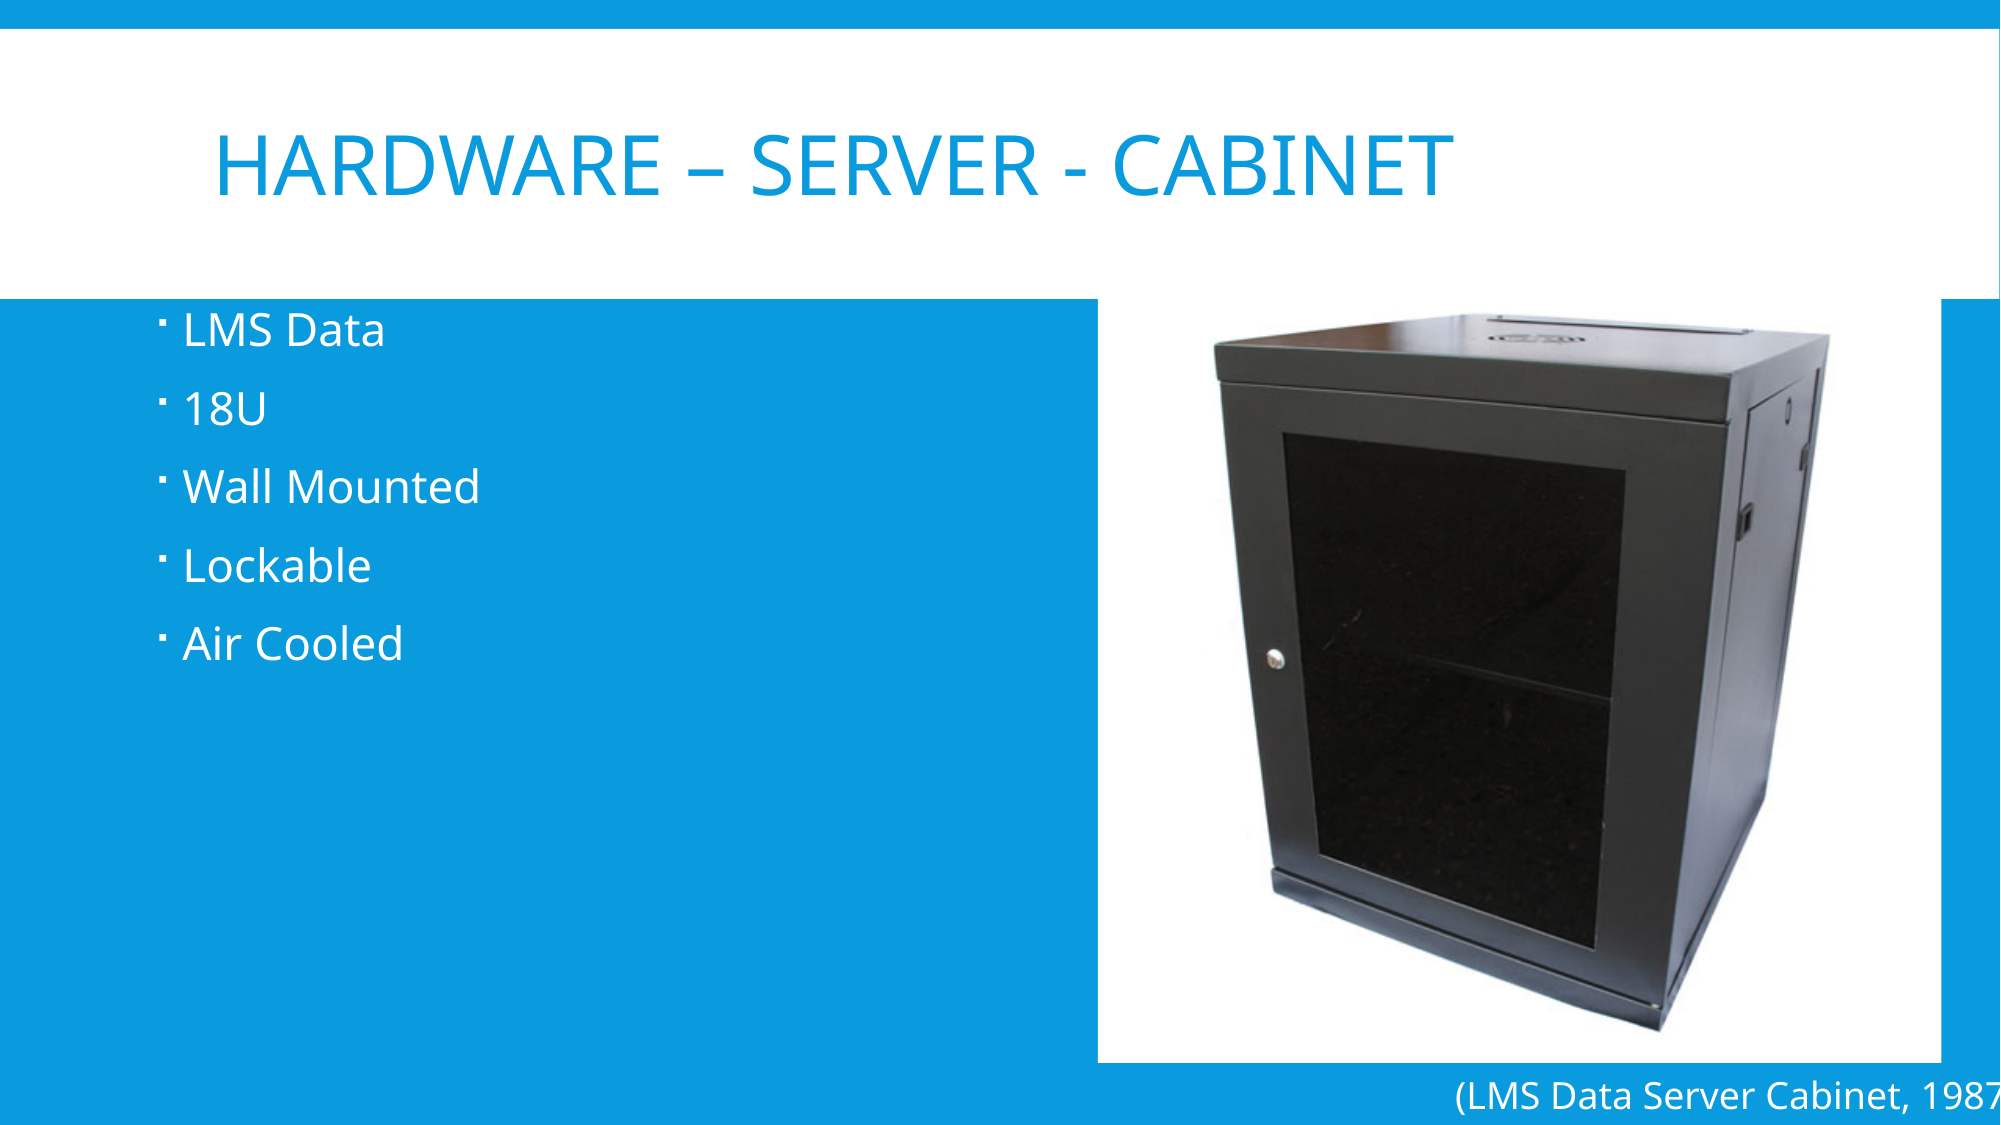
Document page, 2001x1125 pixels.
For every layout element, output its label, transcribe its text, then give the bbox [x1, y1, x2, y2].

list LMS Data 18U Wall Mounted Lockable Air Cooled [137, 299, 942, 1014]
picture [1097, 296, 1942, 1062]
title Hardware – Server - Cabinet [197, 46, 1803, 295]
text_box (LMS Data Server Cabinet, 1987) [1440, 1064, 2000, 1125]
